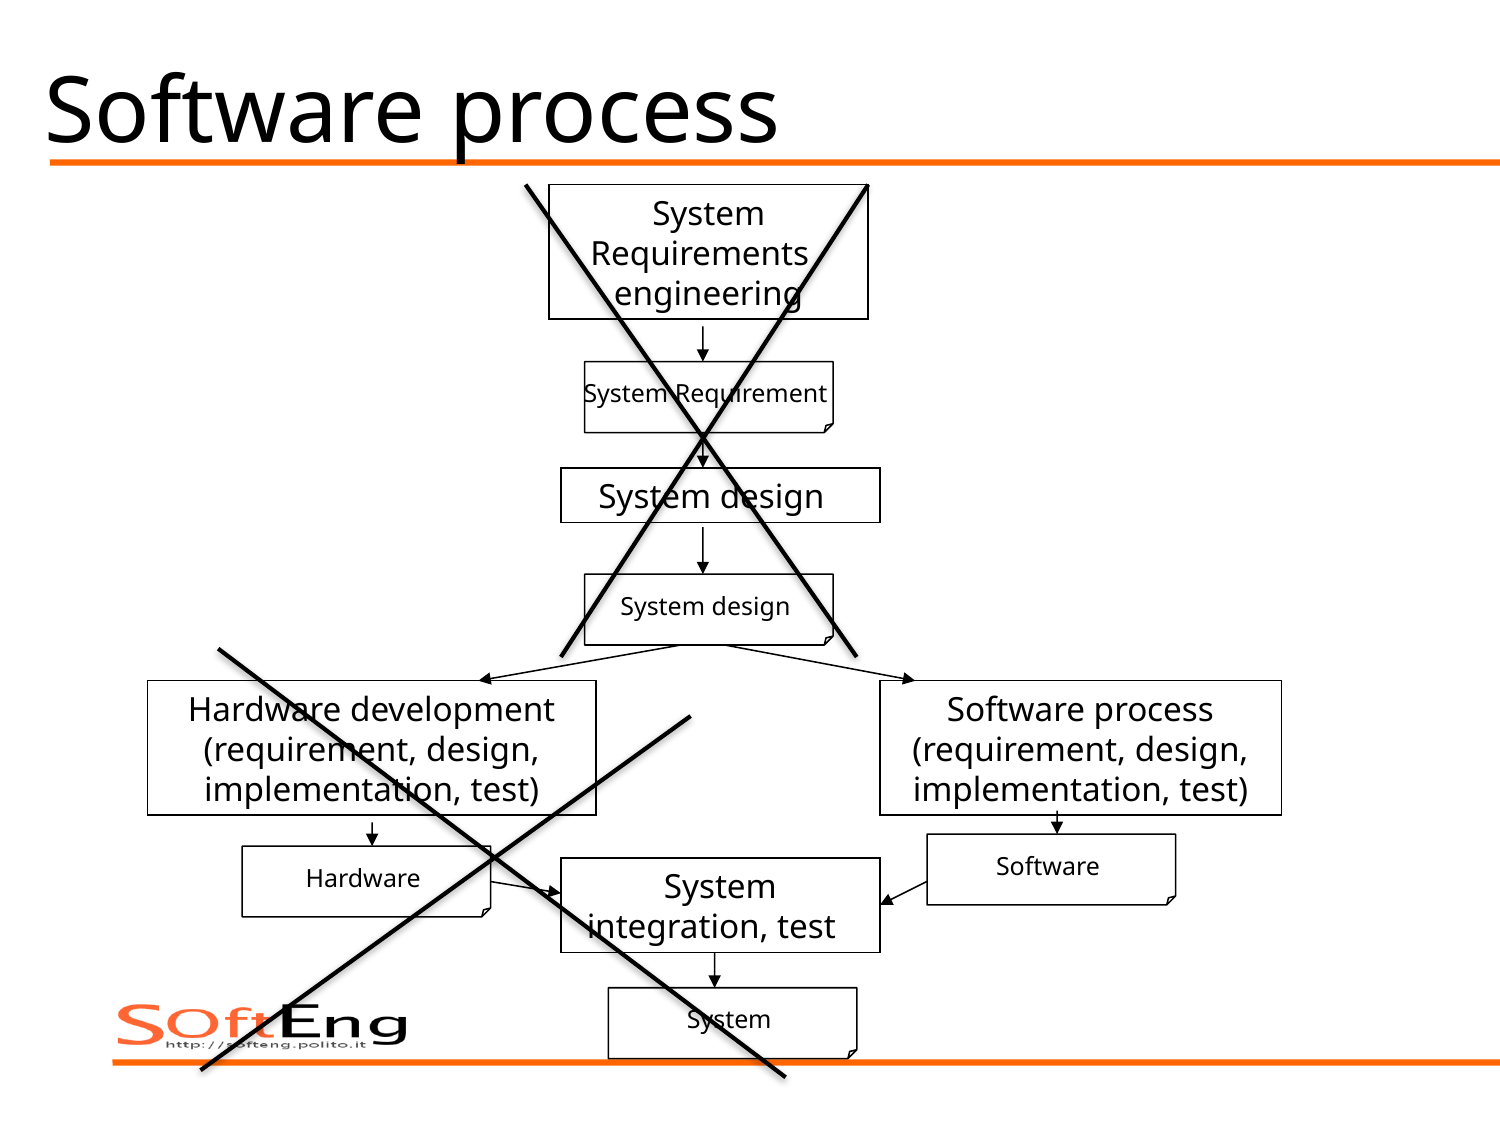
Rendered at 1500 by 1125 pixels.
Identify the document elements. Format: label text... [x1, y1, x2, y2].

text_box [200, 715, 691, 1071]
text_box System integration, test [791, 857, 880, 953]
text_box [560, 184, 869, 658]
text_box [1050, 810, 1064, 835]
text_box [525, 184, 559, 647]
text_box Hardware development (requirement, design, implementation, test) [147, 680, 212, 816]
text_box System [791, 987, 857, 1059]
text_box System design [873, 467, 880, 523]
text_box [879, 881, 928, 905]
text_box Software process (requirement, design, implementation, test) [879, 680, 1282, 816]
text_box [217, 648, 786, 1078]
text_box Software [927, 834, 1176, 905]
picture [112, 993, 200, 1056]
title Software process [29, 31, 1442, 181]
text_box [836, 666, 916, 685]
